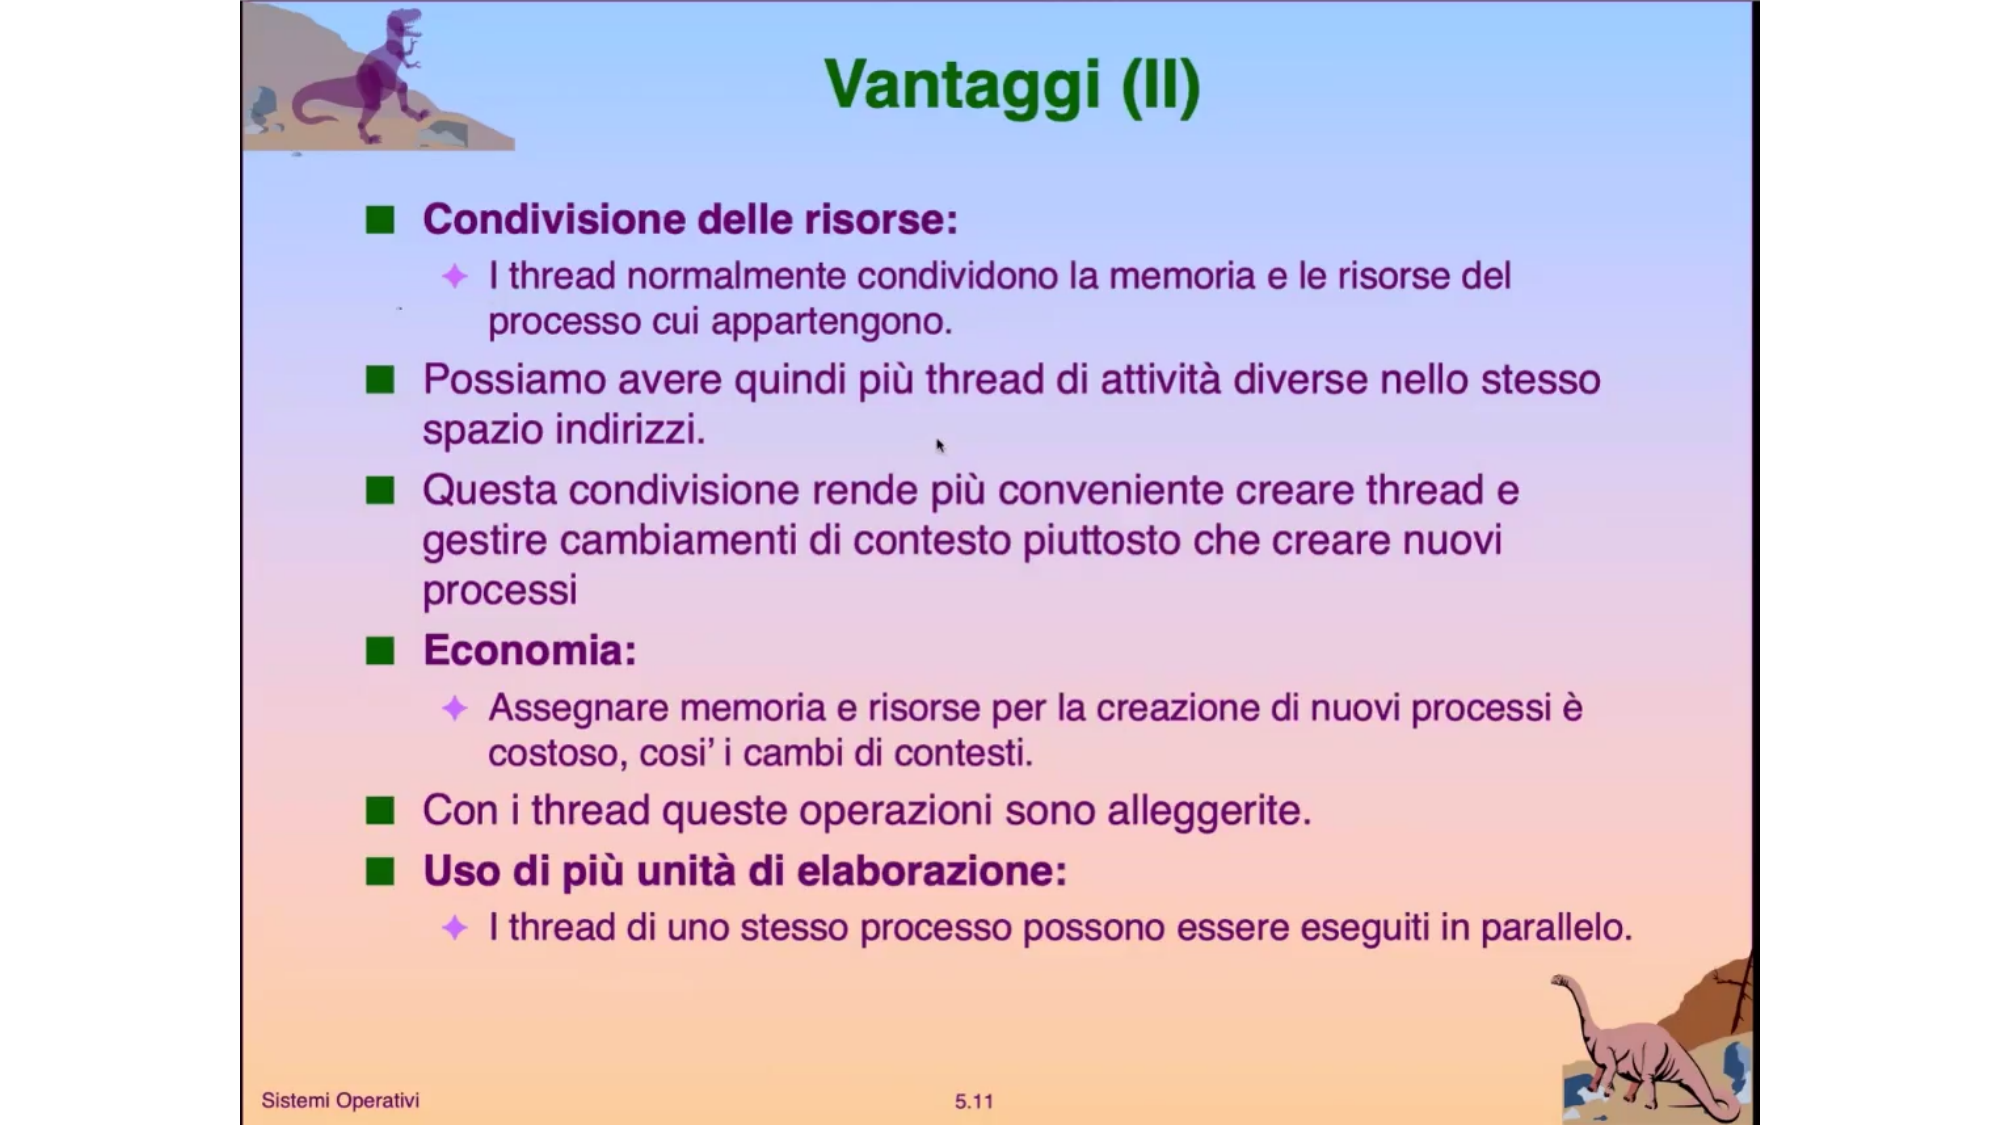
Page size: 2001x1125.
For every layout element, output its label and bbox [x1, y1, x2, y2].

picture [239, 0, 1761, 1125]
